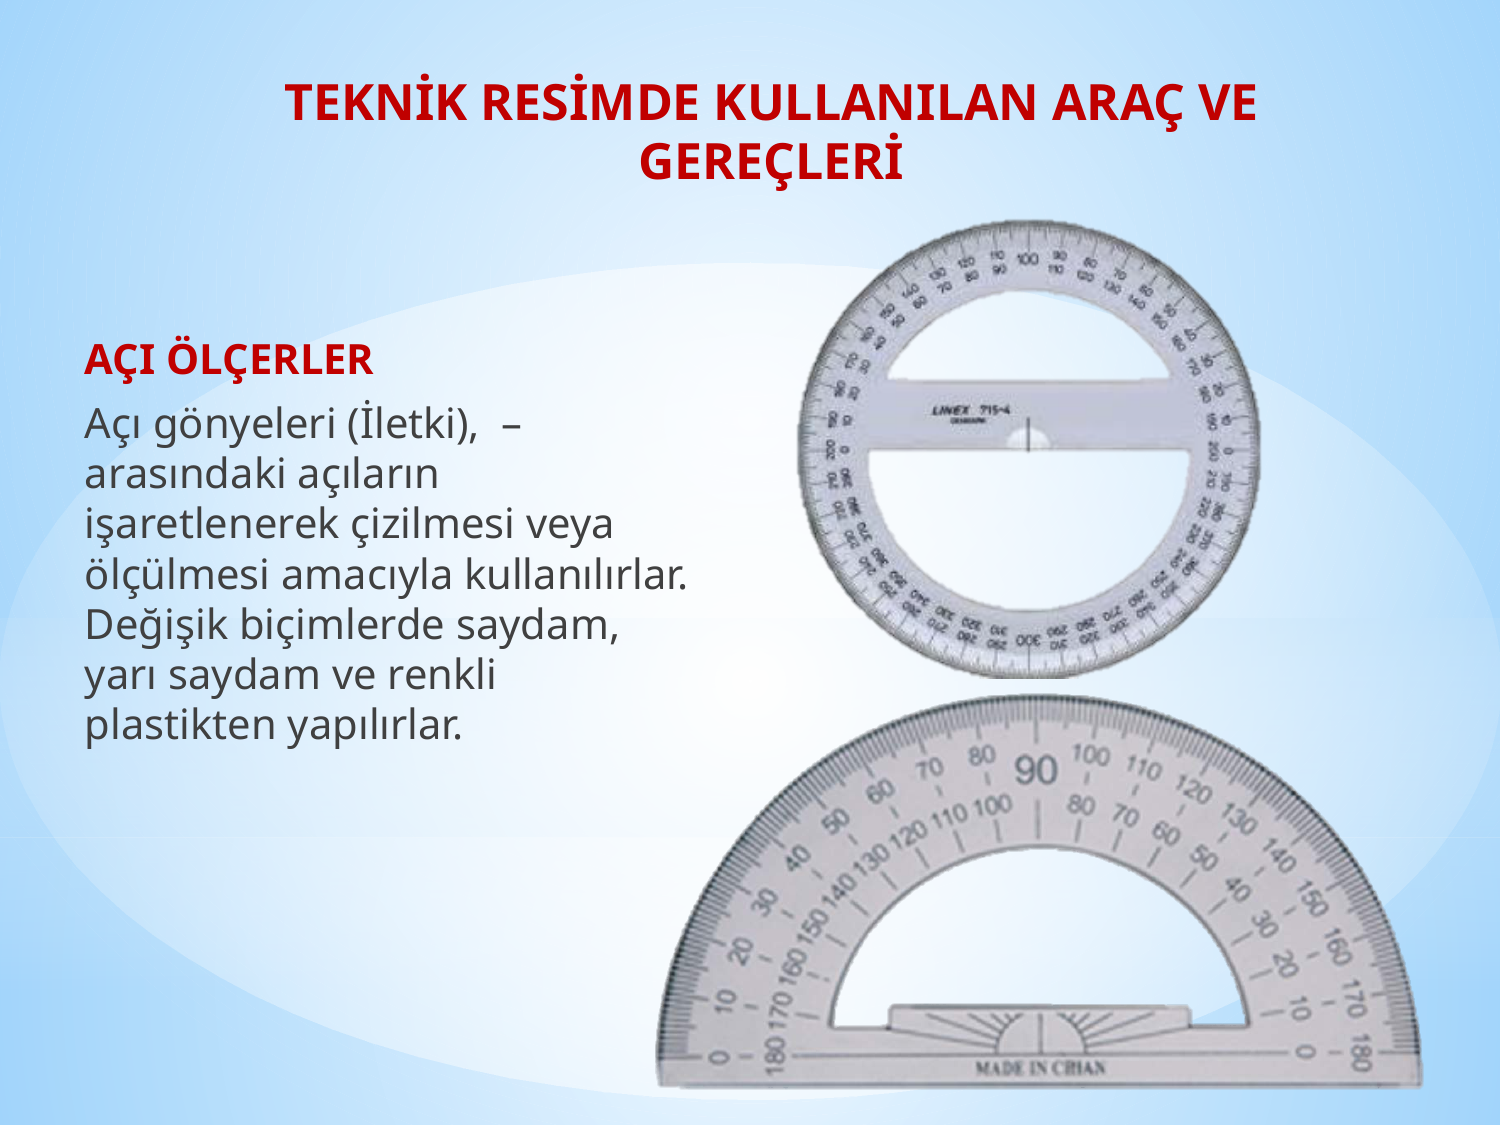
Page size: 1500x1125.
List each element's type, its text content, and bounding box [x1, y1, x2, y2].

title TEKNİK RESİMDE KULLANILAN ARAÇ VE GEREÇLERİ [237, 62, 1306, 250]
picture [299, 190, 1462, 1125]
